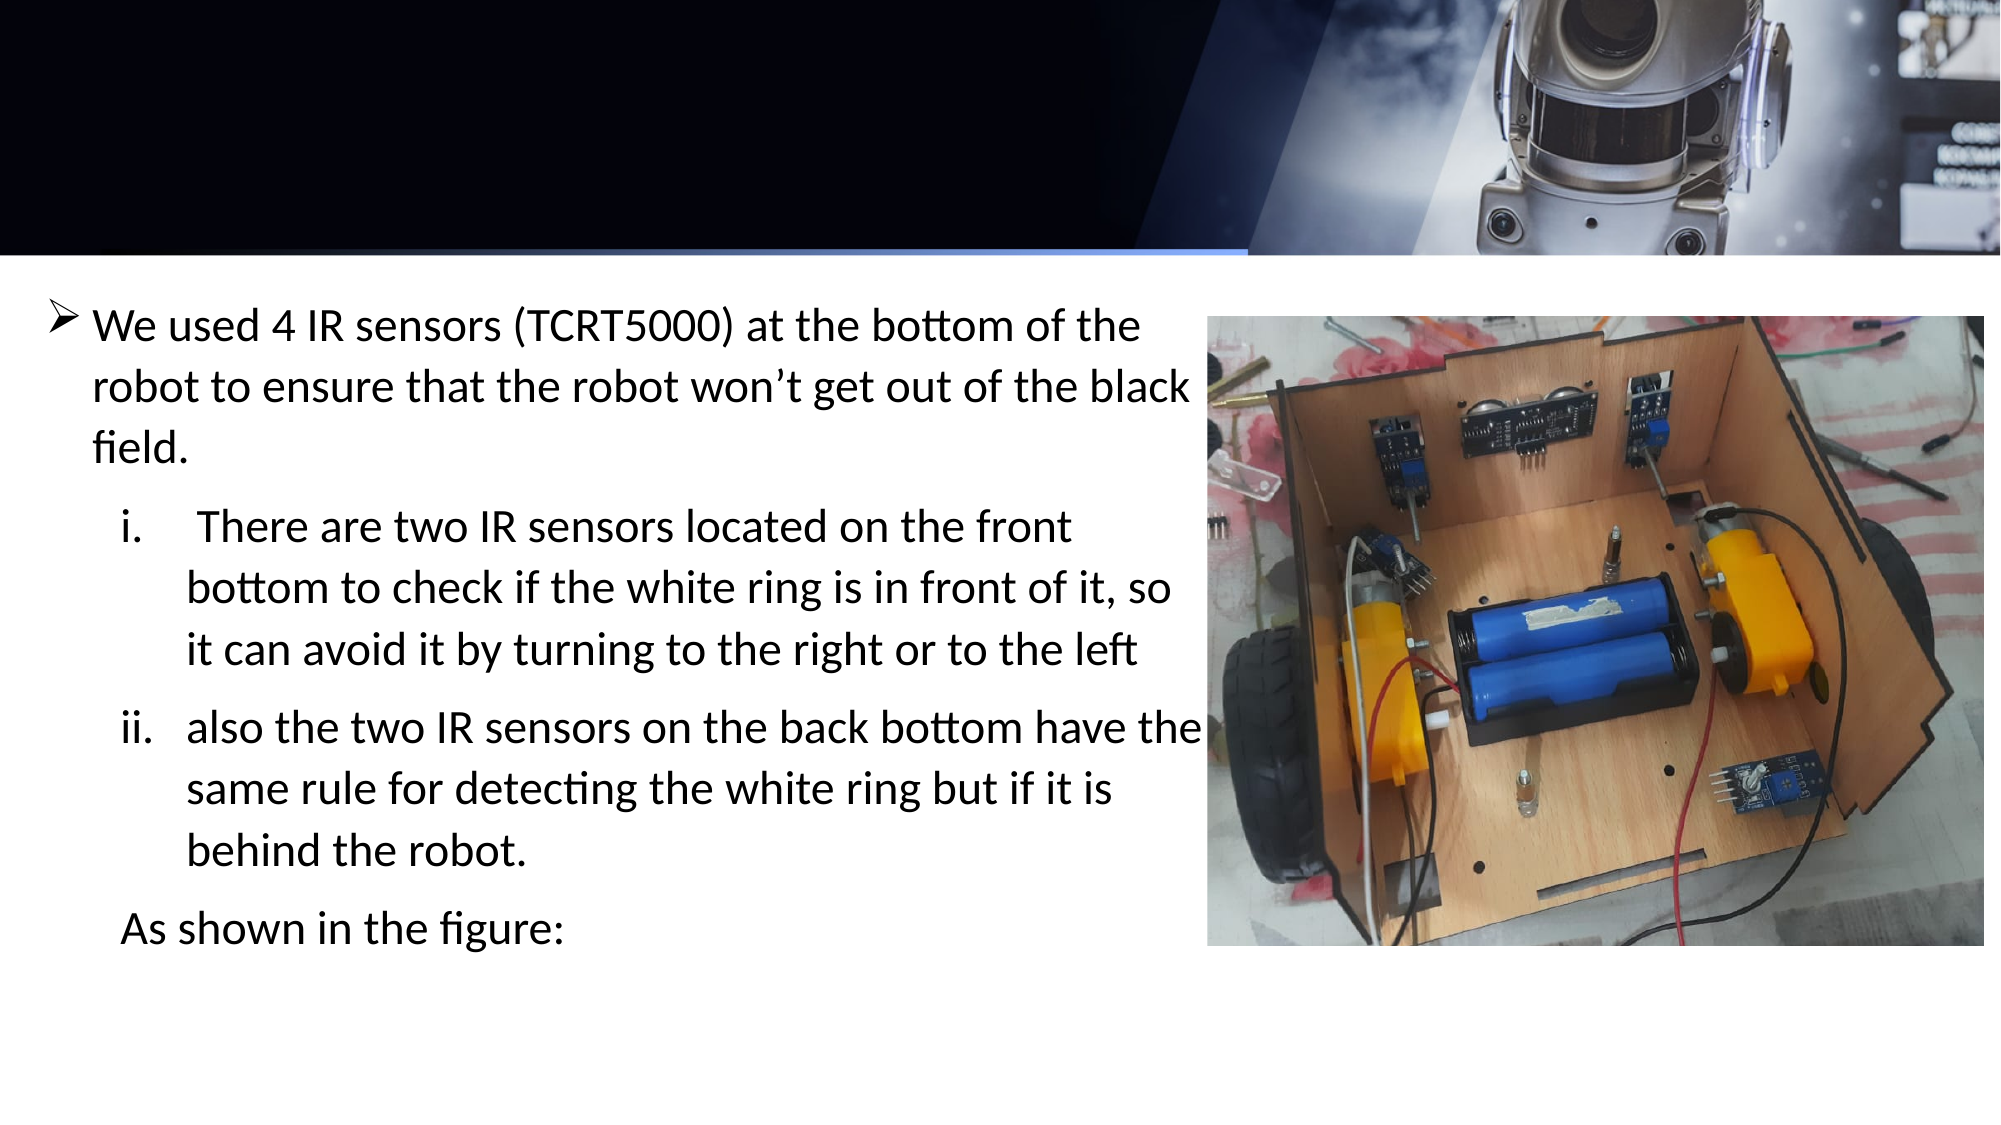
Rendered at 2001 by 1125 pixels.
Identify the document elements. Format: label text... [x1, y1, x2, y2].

picture [0, 0, 2001, 1125]
text_box We used 4 IR sensors (TCRT5000) at the bottom of the robot to ensure that the robot won’t get out of the black field. There are two IR sensors located on the front bottom to check if the white ring is in front of it, so it can avoid it by turning to the right or to the left also the two IR sensors on the back bottom have the same rule for detecting the white ring but if it is behind the robot. As shown in the figure: [30, 281, 1221, 1026]
